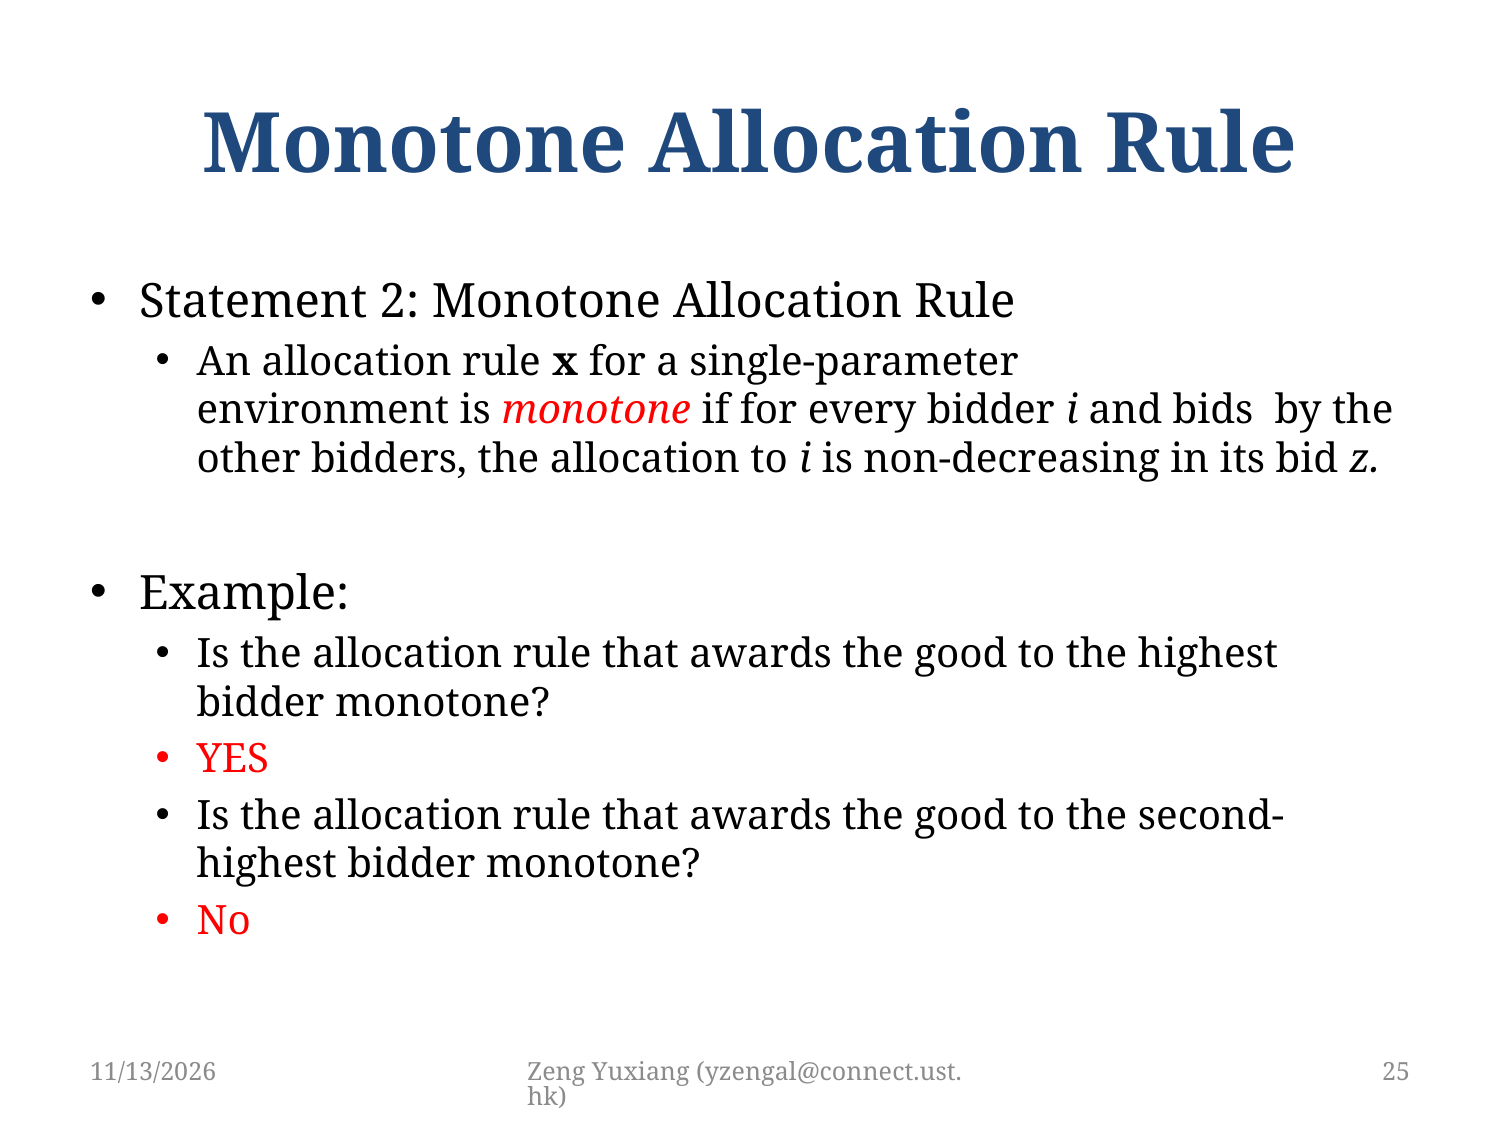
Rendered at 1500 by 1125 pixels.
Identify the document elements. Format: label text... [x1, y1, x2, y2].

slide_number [75, 1042, 425, 1103]
footer Zeng Yuxiang (yzengal@connect.ust.hk) [512, 1042, 988, 1103]
title Monotone Allocation Rule [75, 45, 1425, 233]
slide_number 25 [1074, 1042, 1425, 1103]
